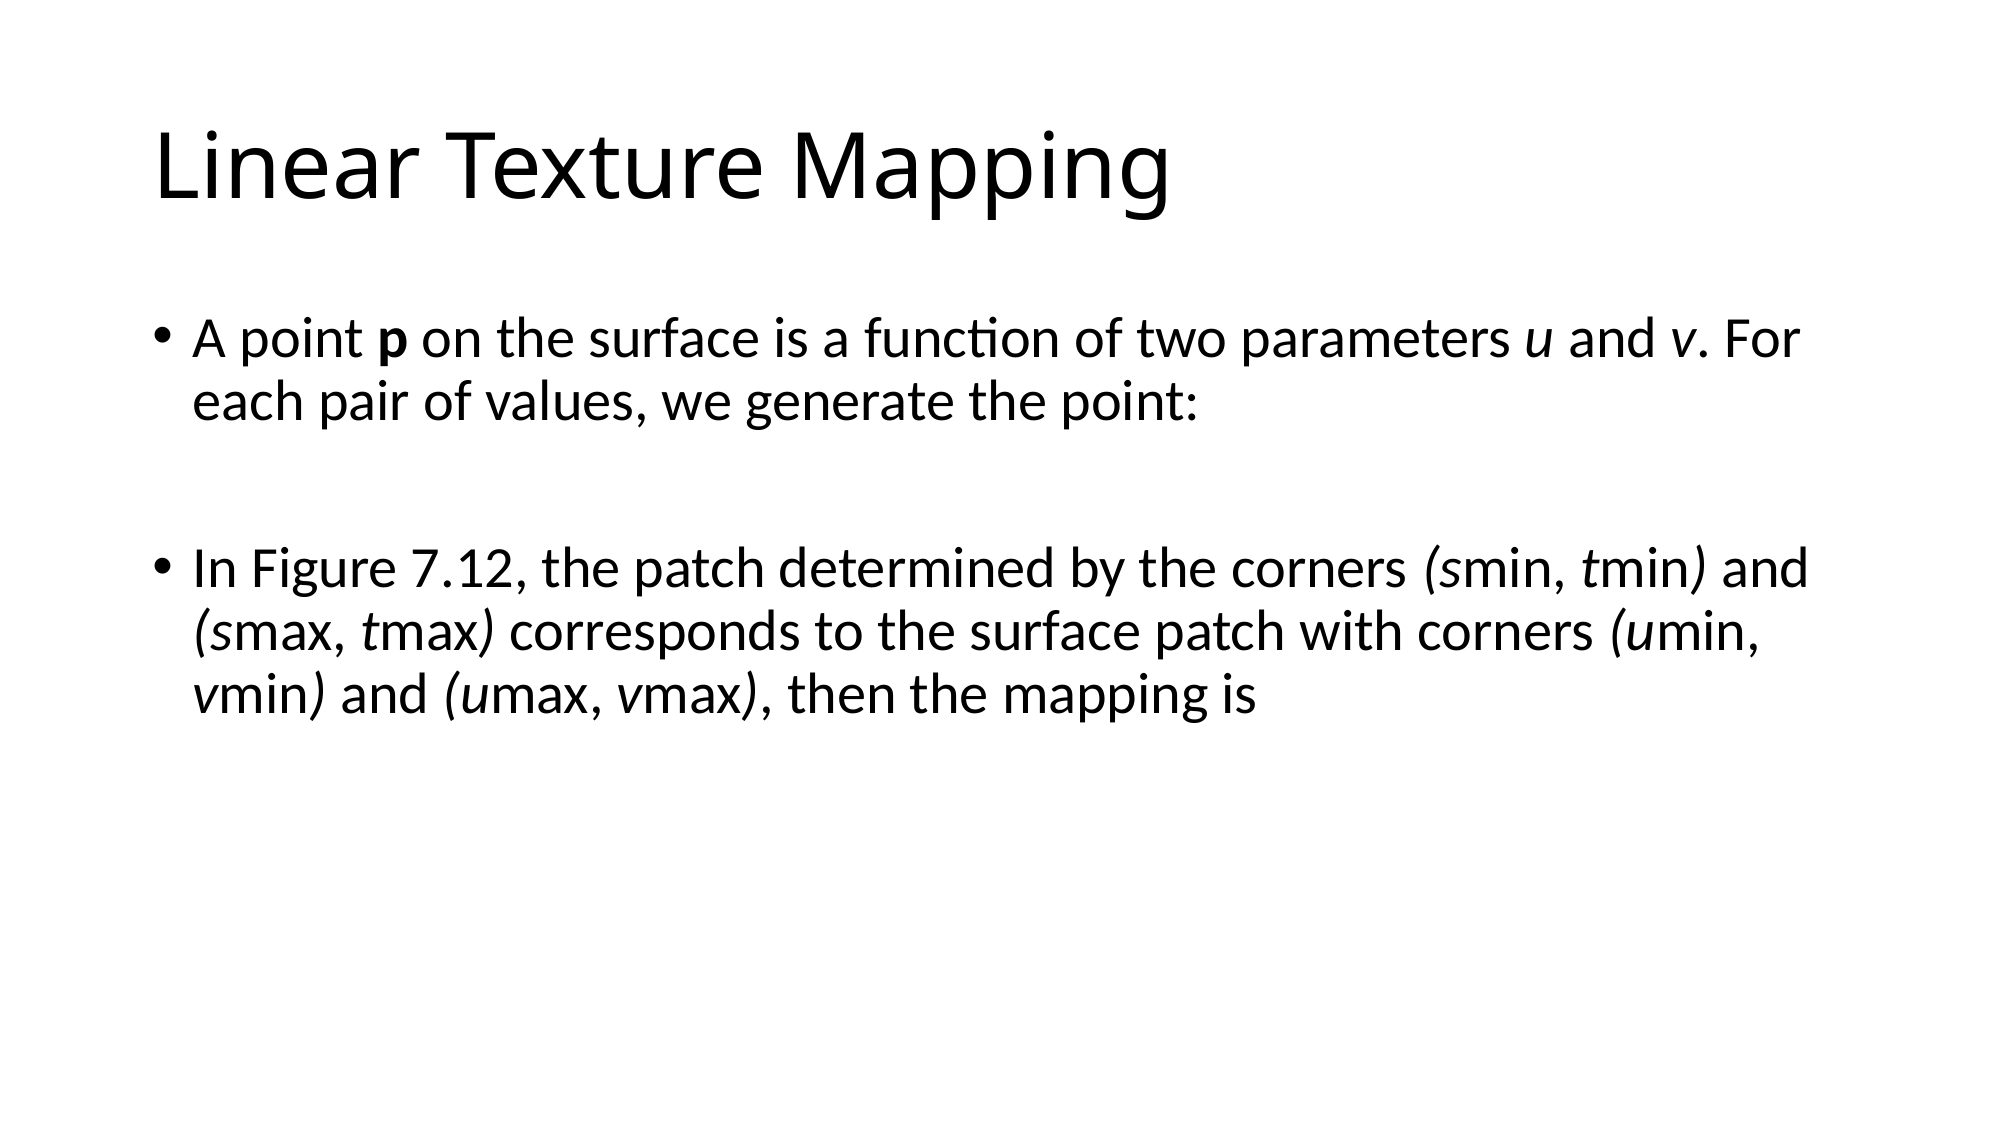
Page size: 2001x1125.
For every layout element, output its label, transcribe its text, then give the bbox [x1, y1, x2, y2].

title Linear Texture Mapping [137, 59, 1863, 278]
